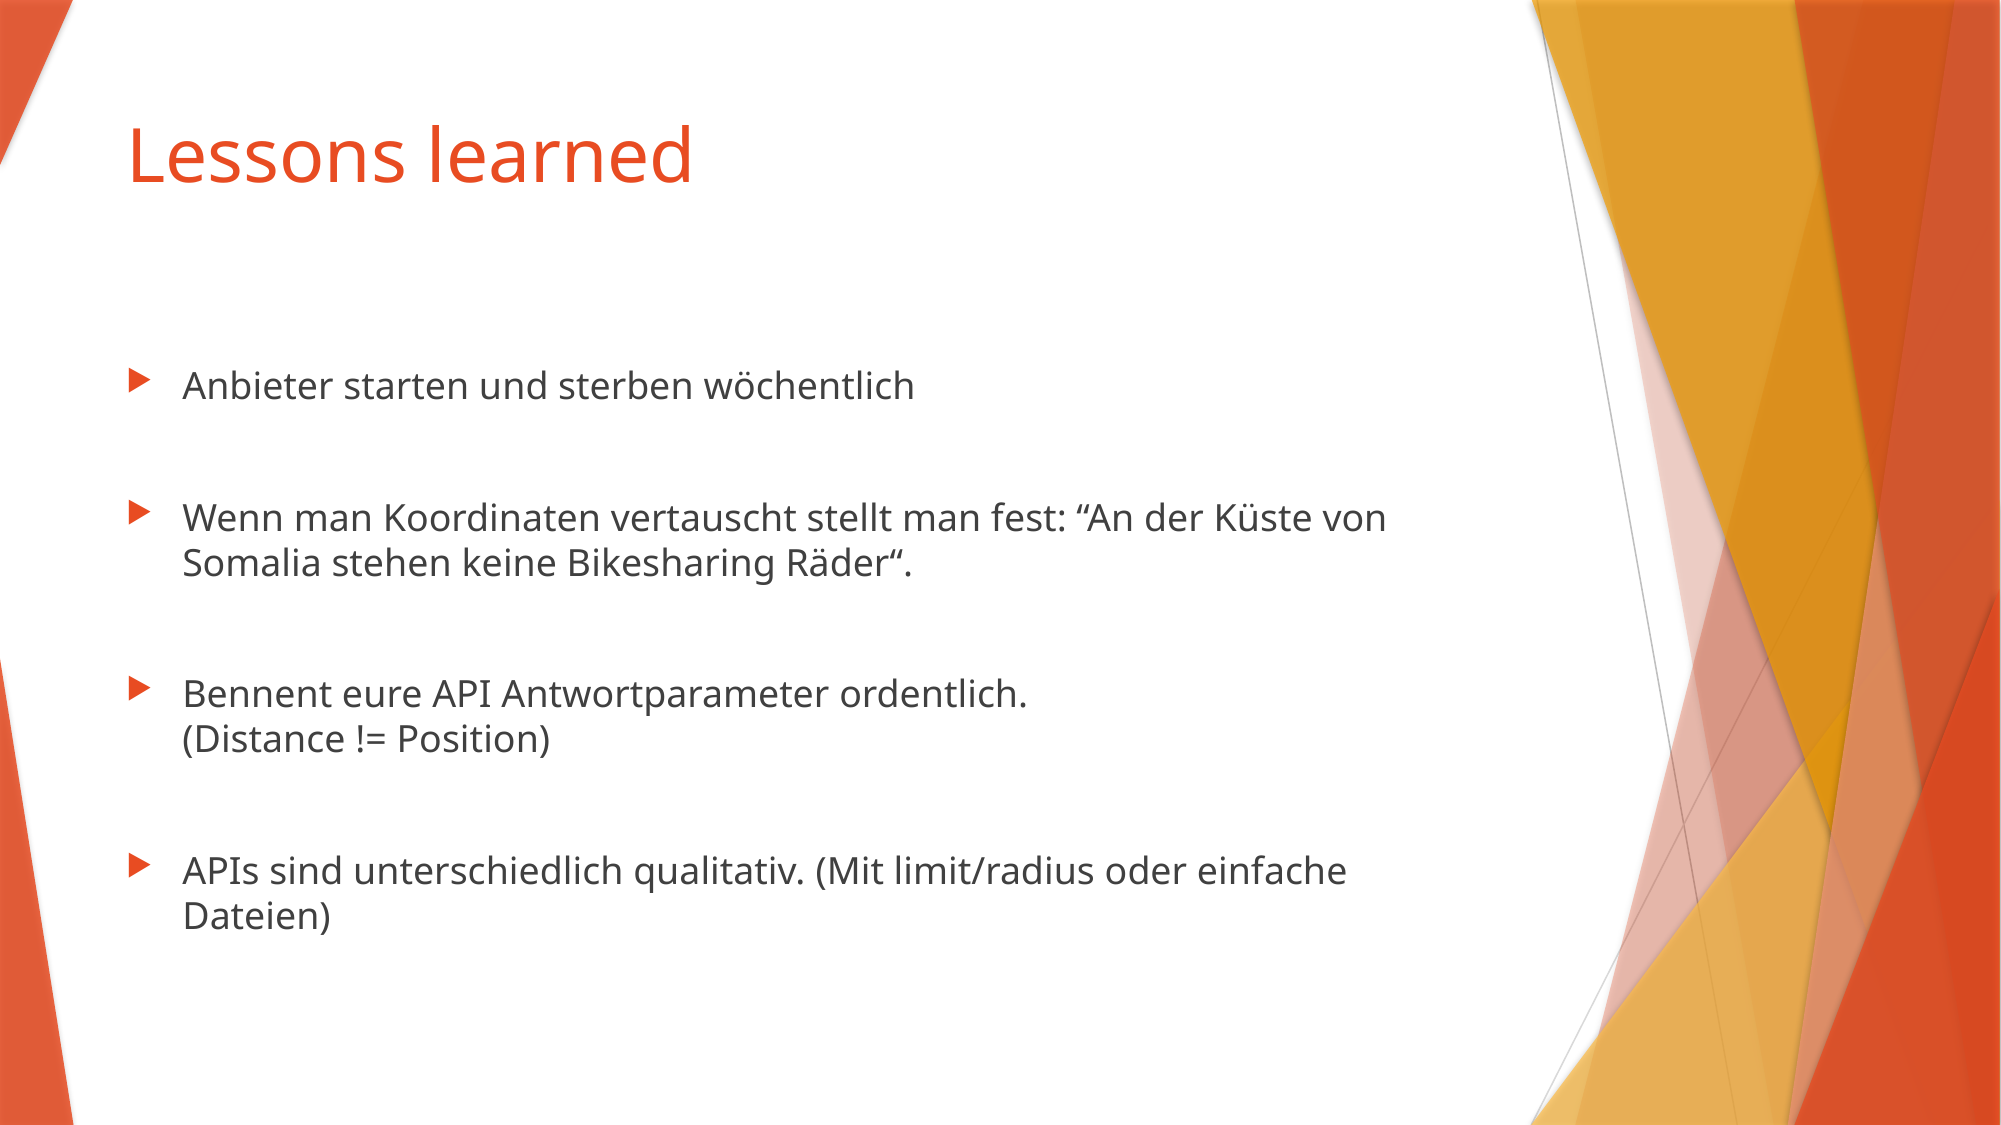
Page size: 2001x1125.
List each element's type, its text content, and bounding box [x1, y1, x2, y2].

title Lessons learned [111, 99, 1522, 317]
list Anbieter starten und sterben wöchentlich Wenn man Koordinaten vertauscht stellt man fest: “An der Küste von Somalia stehen keine Bikesharing Räder“. Bennent eure API Antwortparameter ordentlich. (Distance != Position) APIs sind unterschiedlich qualitativ. (Mit limit/radius oder einfache Dateien) [111, 354, 1522, 992]
